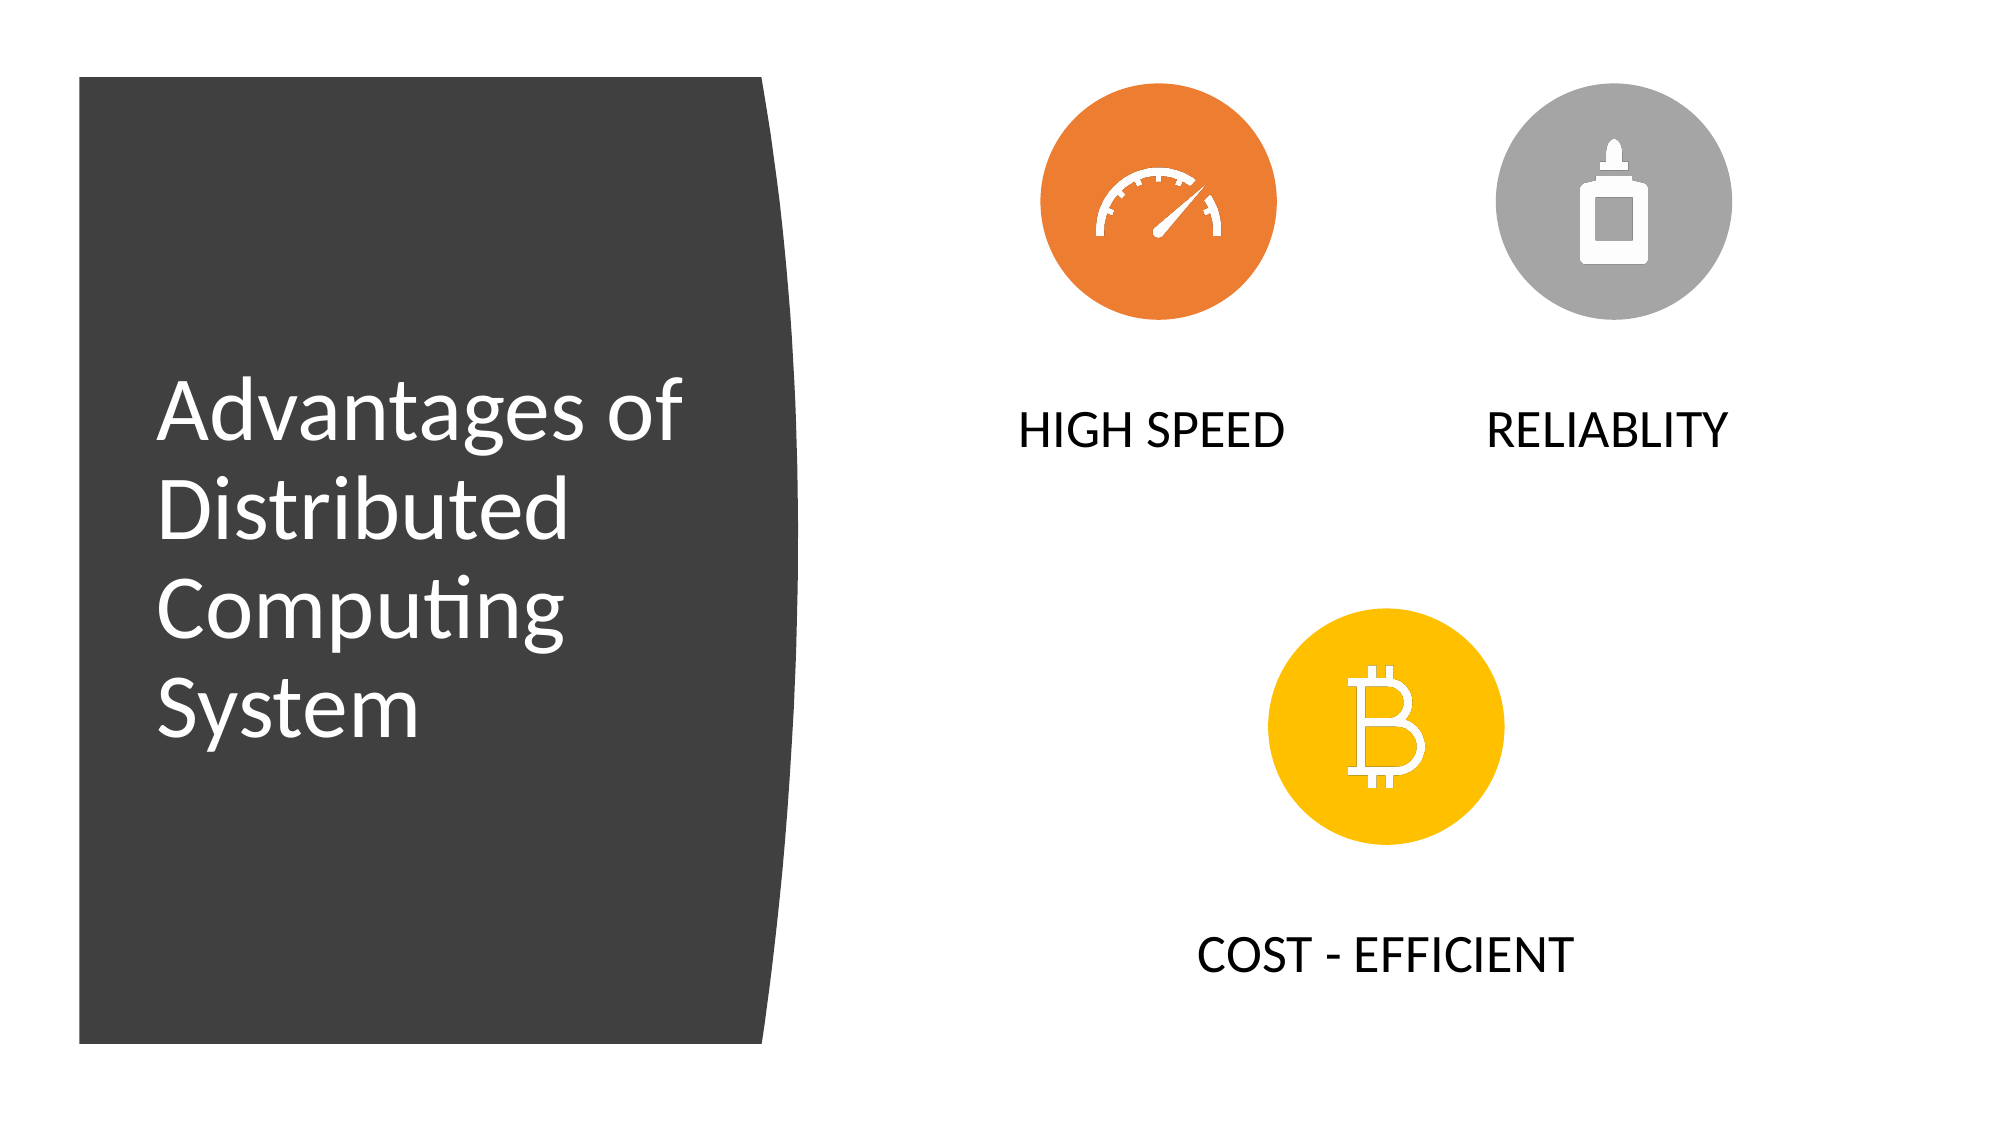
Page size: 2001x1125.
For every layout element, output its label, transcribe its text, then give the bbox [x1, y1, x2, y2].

text_box [79, 77, 799, 1044]
title Advantages of Distributed Computing System [141, 166, 702, 953]
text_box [964, 83, 1809, 1037]
